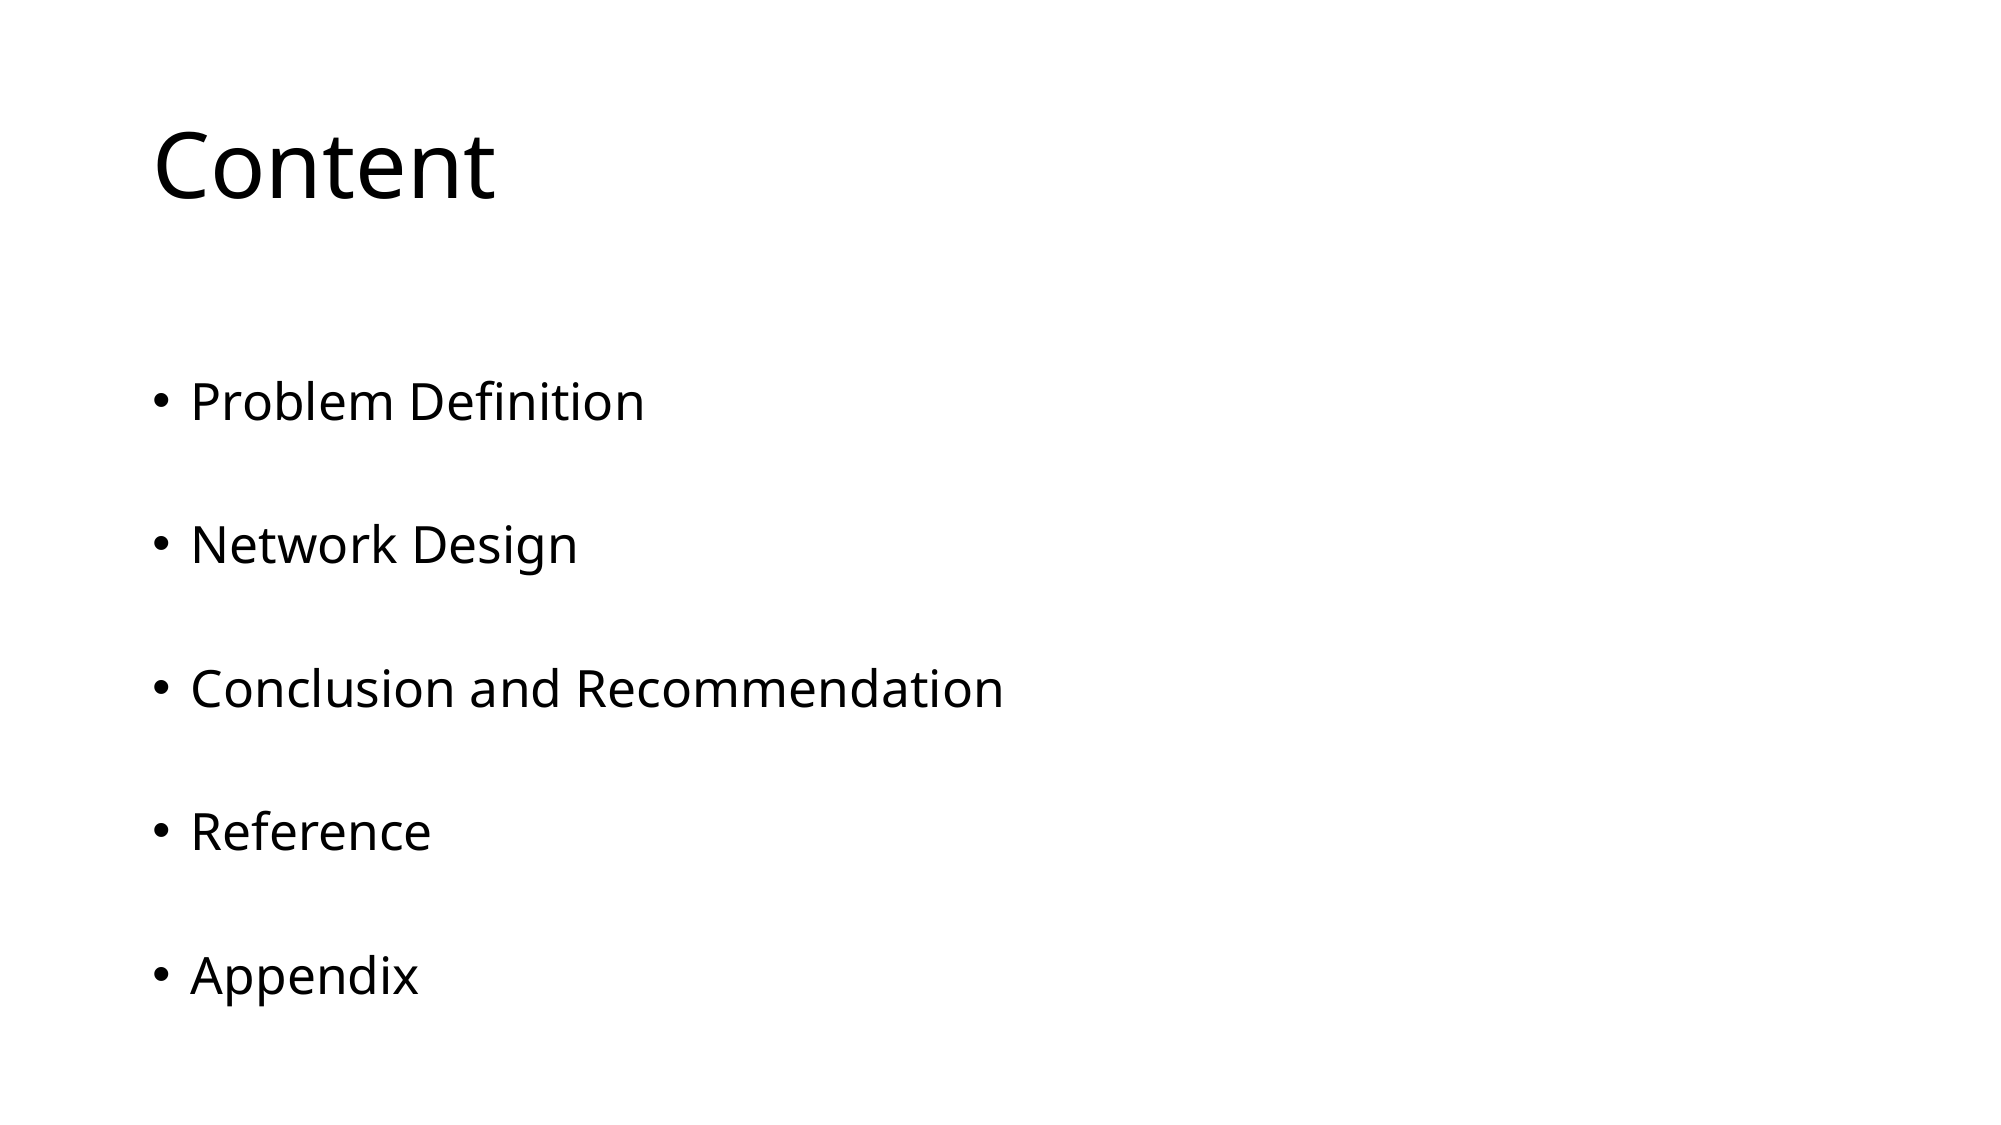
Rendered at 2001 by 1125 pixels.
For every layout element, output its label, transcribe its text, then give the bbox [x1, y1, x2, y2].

title Content [137, 59, 1863, 278]
list Problem Definition Network Design Conclusion and Recommendation Reference Appendix [137, 299, 1863, 1014]
